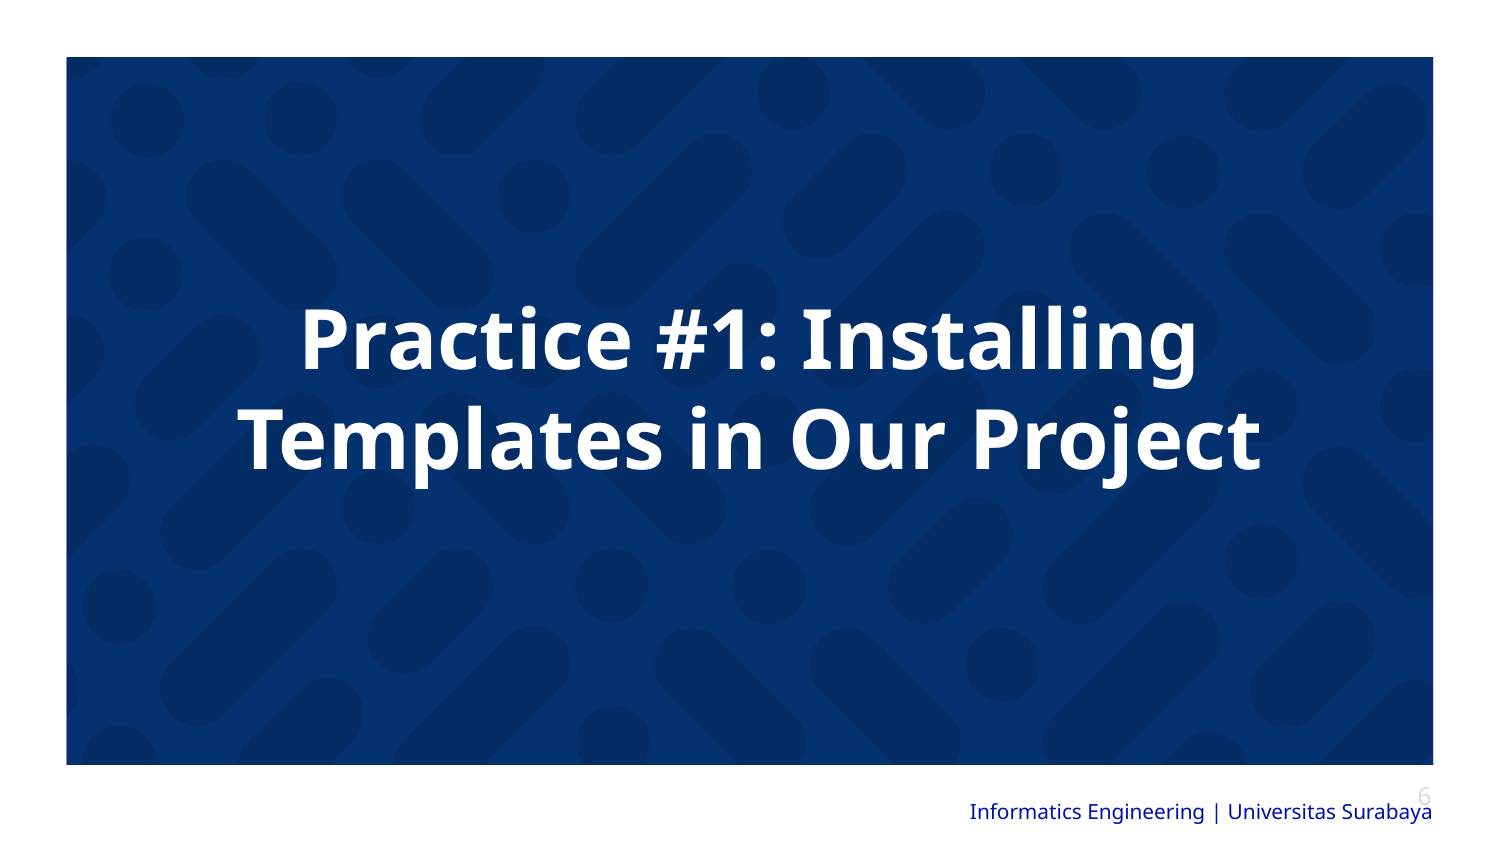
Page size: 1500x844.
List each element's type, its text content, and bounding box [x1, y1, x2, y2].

text_box Informatics Engineering | Universitas Surabaya [953, 791, 1448, 828]
slide_number ‹#› [1402, 764, 1493, 830]
title Practice #1: Installing Templates in Our Project [202, 421, 1298, 501]
picture [66, 57, 1434, 765]
